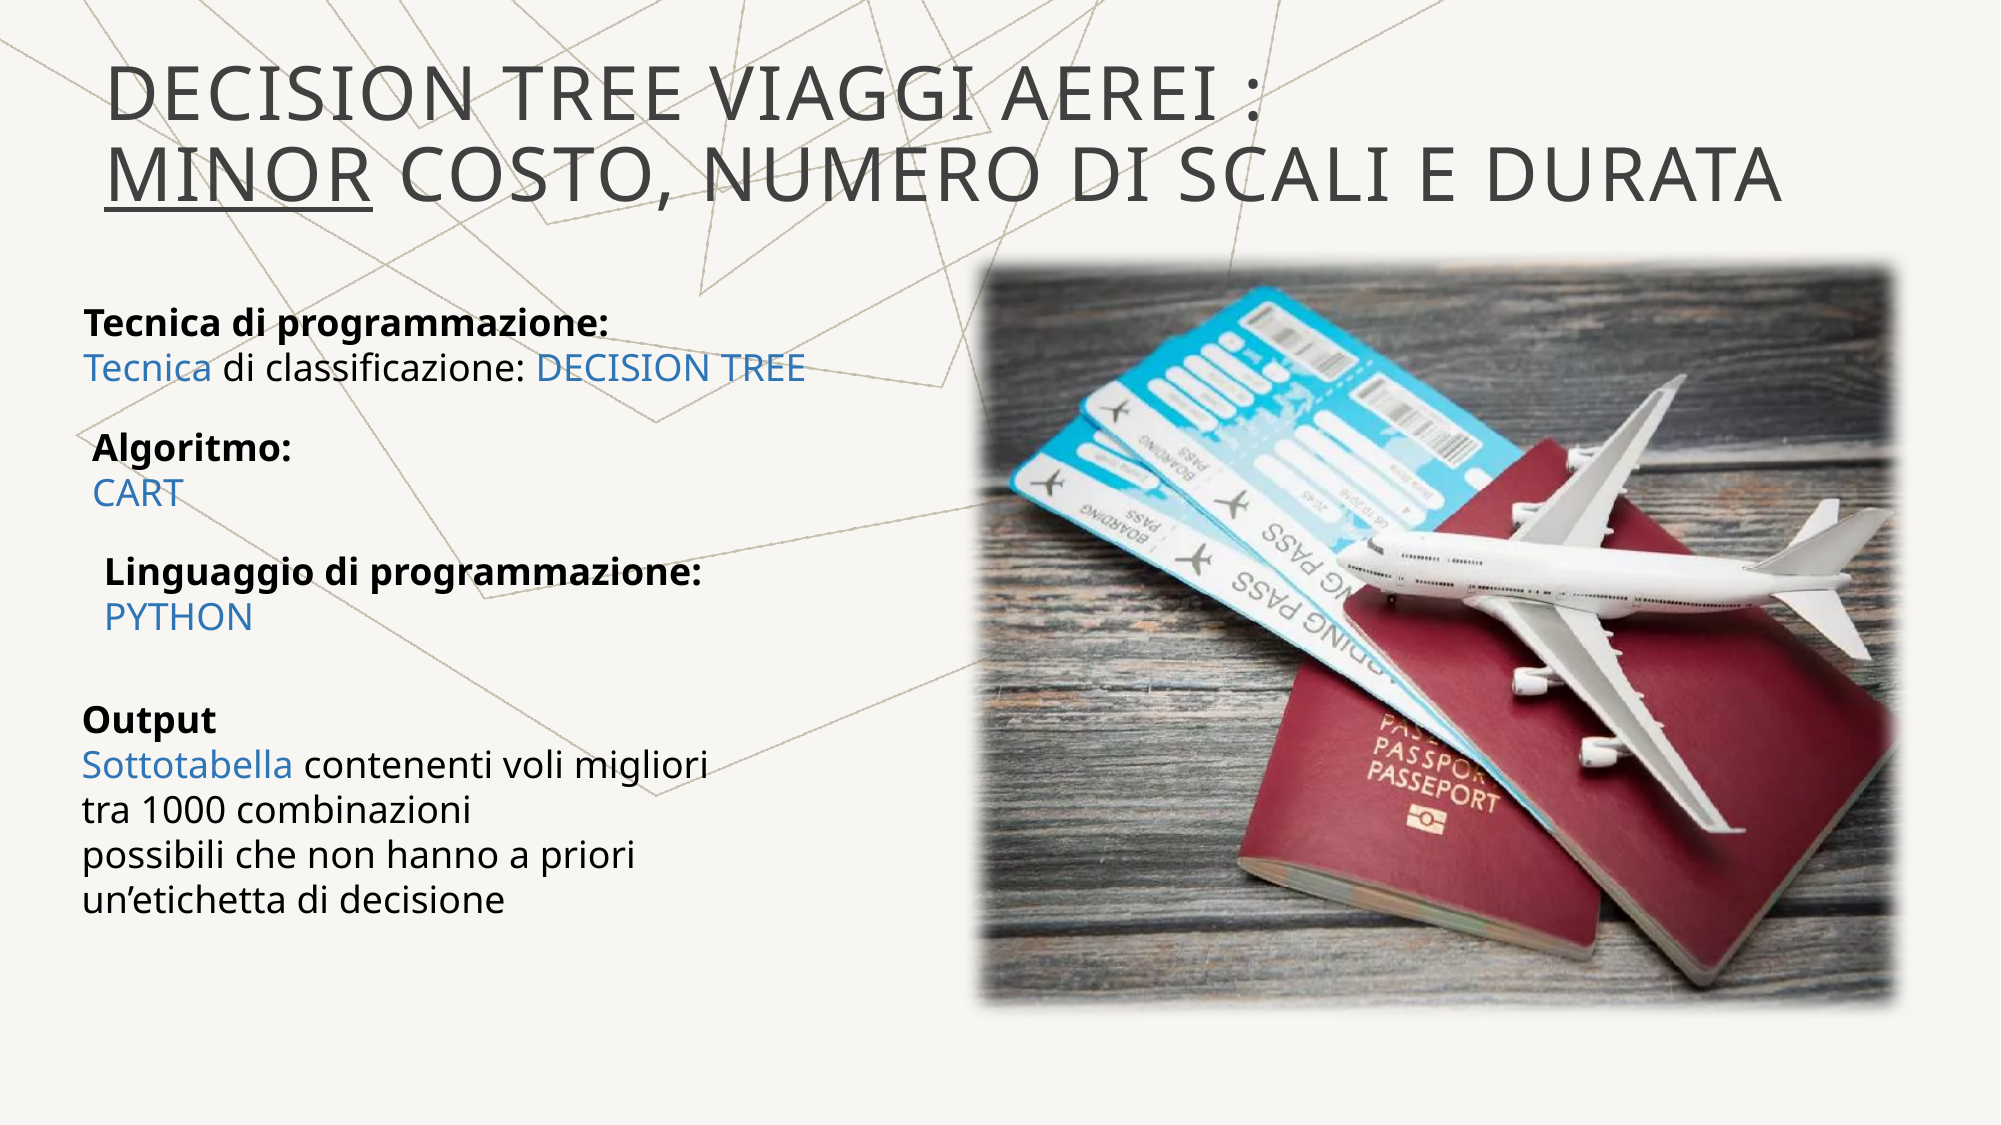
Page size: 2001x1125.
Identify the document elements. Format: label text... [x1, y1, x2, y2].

text_box Linguaggio di programmazione: PYTHON [89, 541, 964, 646]
title DECISION TREE VIAGGI AEREI : MINOR COSTO, NUMERO DI SCALI E DURATA [89, 40, 1860, 225]
text_box Algoritmo: CART [77, 416, 307, 522]
picture [0, 0, 1911, 1020]
text_box Tecnica di programmazione: Tecnica di classificazione: DECISION TREE [68, 291, 832, 397]
text_box Output Sottotabella contenenti voli migliori tra 1000 combinazioni possibili che non hanno a priori un’etichetta di decisione [66, 688, 734, 973]
